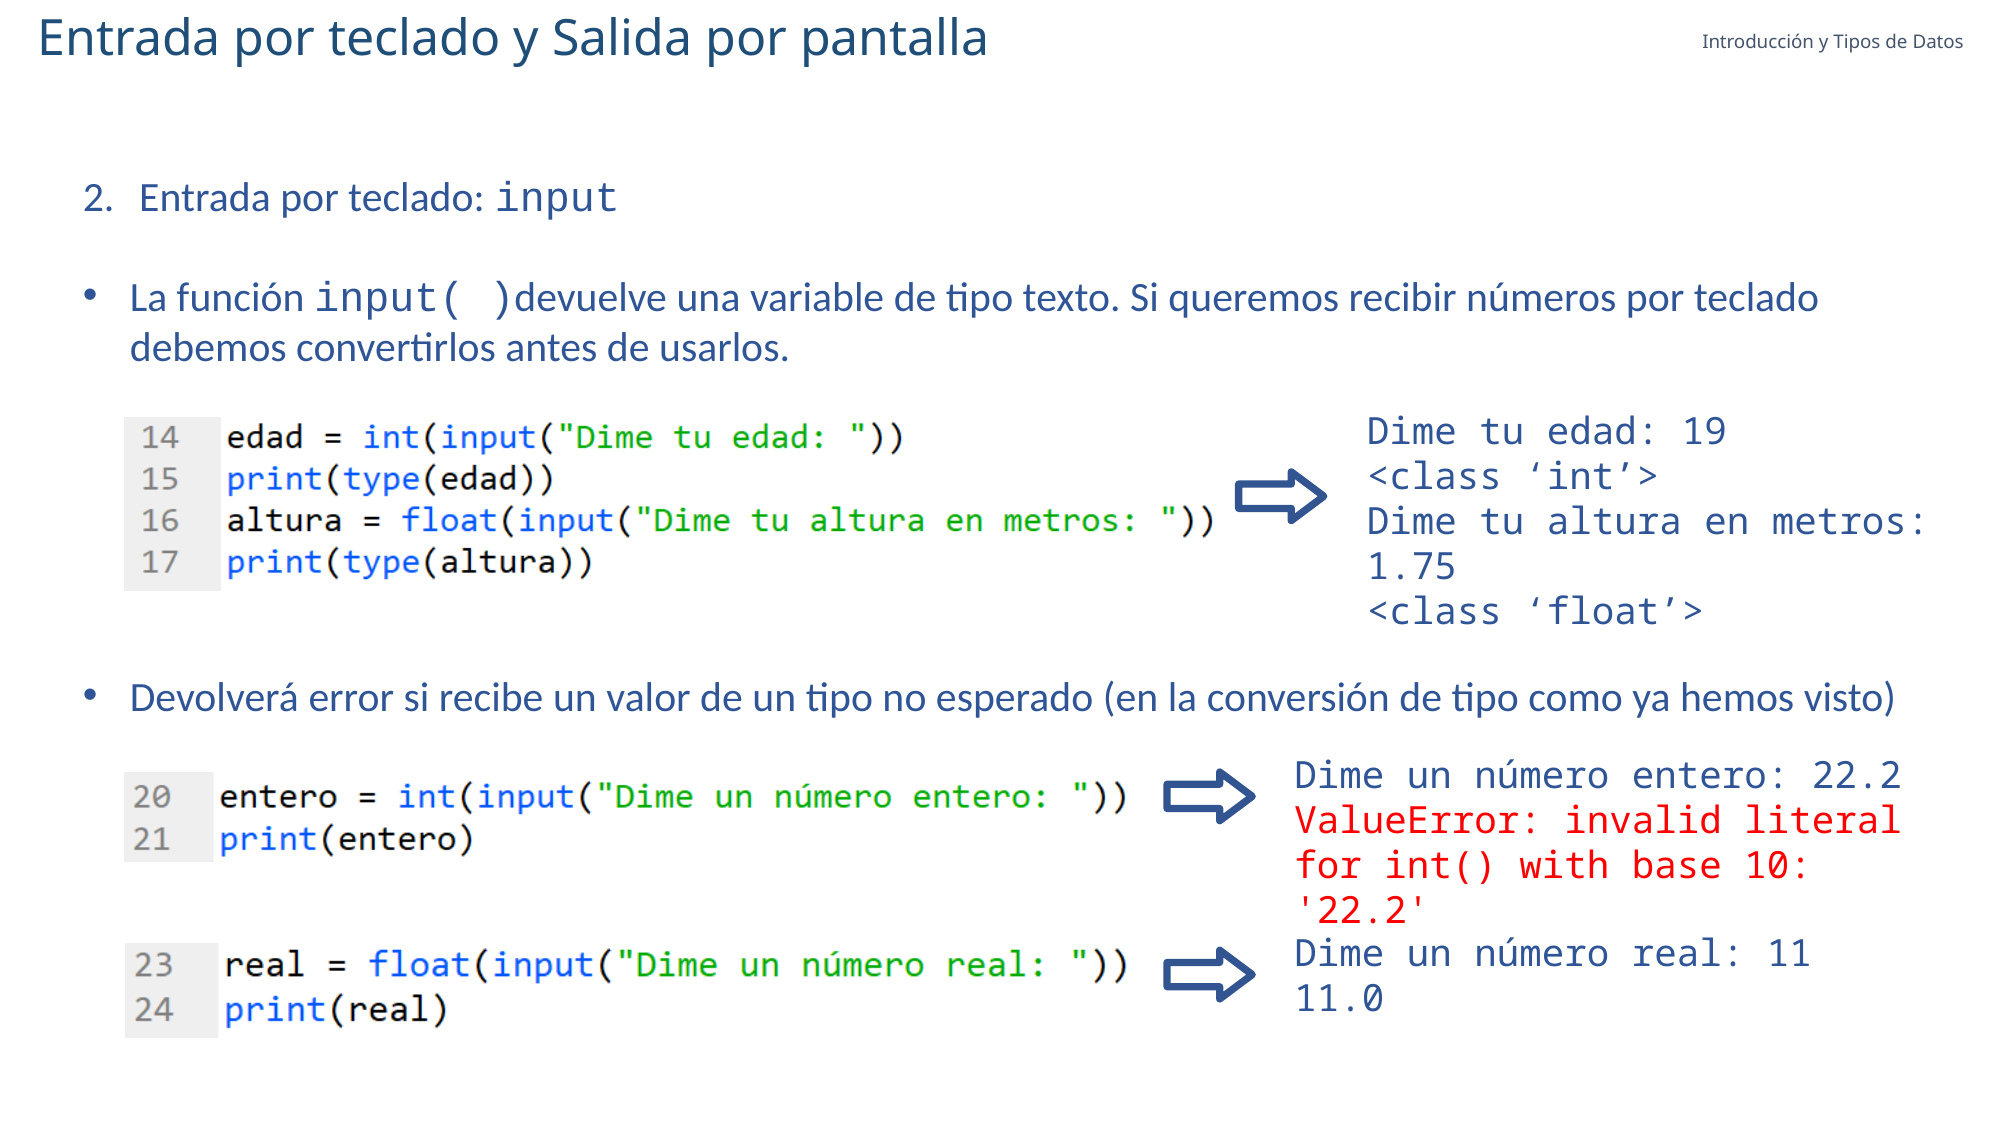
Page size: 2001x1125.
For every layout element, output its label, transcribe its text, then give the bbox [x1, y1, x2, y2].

text_box Dime tu edad: 19 <class ‘int’> Dime tu altura en metros: 1.75 <class ‘float’> [1352, 400, 2000, 640]
text_box Dime un número entero: 22.2 ValueError: invalid literal for int() with base 10: '22.2' [1279, 743, 1978, 921]
text_box [1237, 470, 1325, 522]
text_box [1166, 771, 1254, 822]
text_box Entrada por teclado: input La función input( )devuelve una variable de tipo texto. Si queremos recibir números por teclado debemos convertirlos antes de usarlos. Devolverá error si recibe un valor de un tipo no esperado (en la conversión de tipo como ya hemos visto) [68, 116, 1961, 727]
text_box Dime un número real: 11 11.0 [1279, 921, 1978, 1027]
text_box [1166, 949, 1254, 1000]
picture [124, 943, 1142, 1038]
text_box Introducción y Tipos de Datos [1614, 24, 2000, 70]
picture [124, 417, 1225, 591]
text_box Entrada por teclado y Salida por pantalla [22, 0, 1006, 73]
picture [124, 772, 1142, 862]
